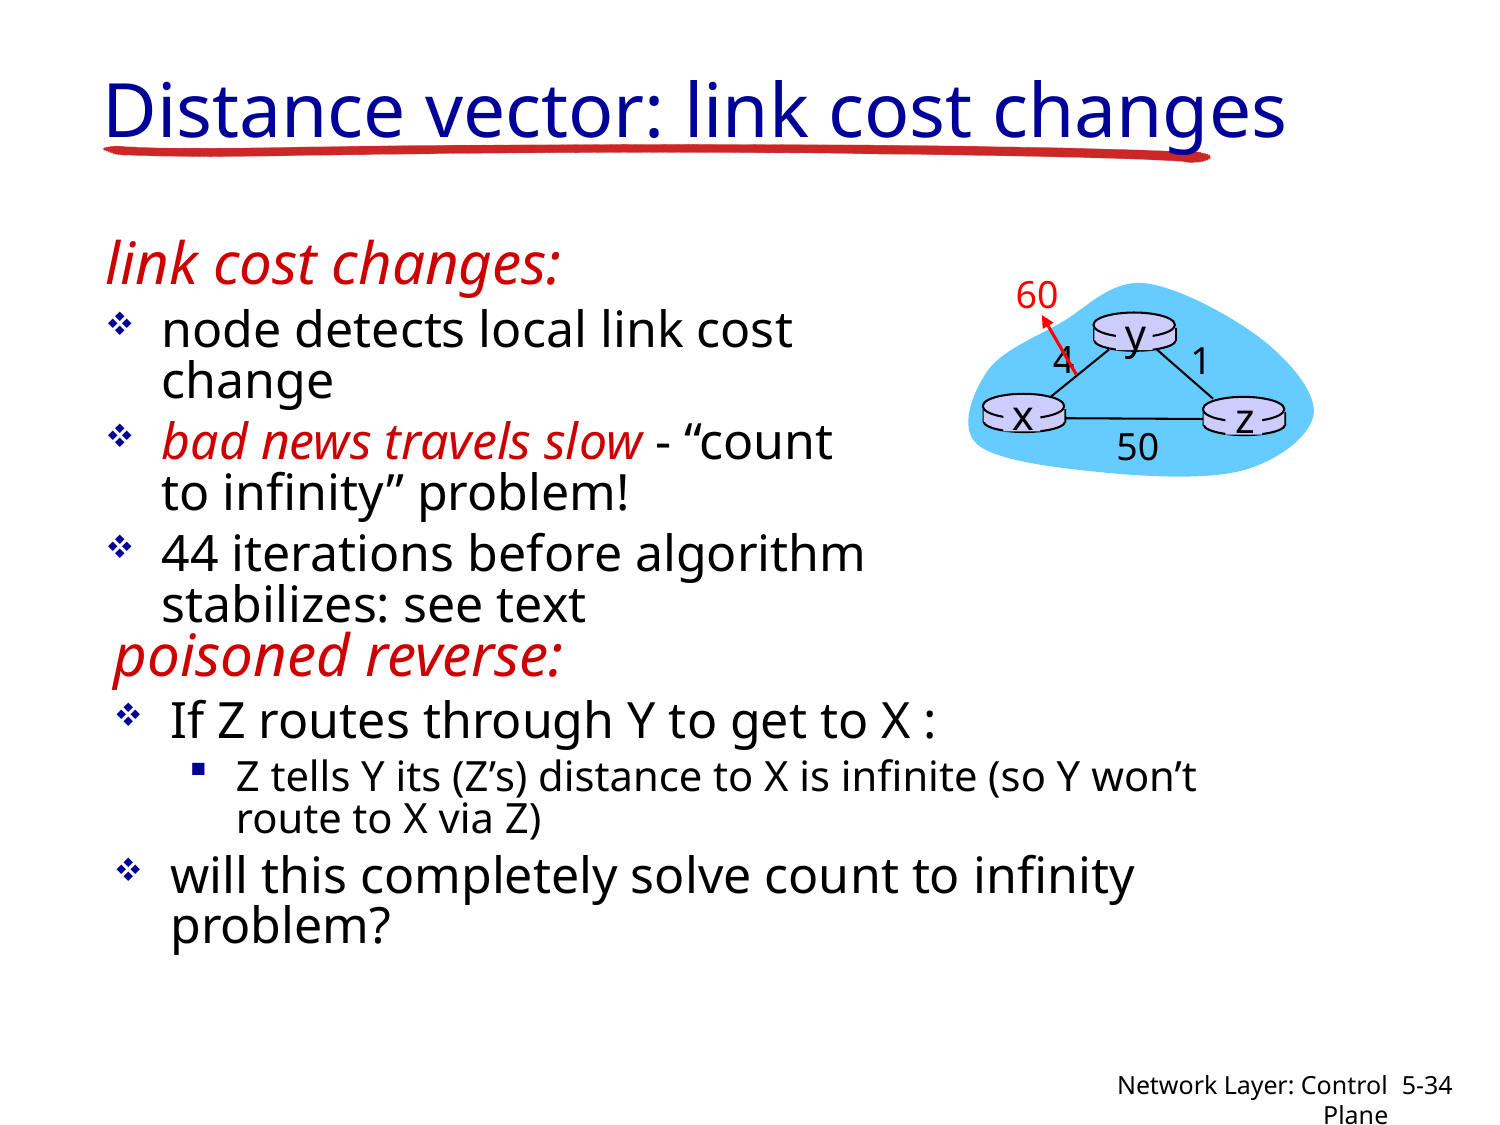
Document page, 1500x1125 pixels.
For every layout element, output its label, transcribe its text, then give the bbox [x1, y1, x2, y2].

slide_number 5-34 [1387, 1062, 1478, 1107]
title Distance vector: link cost changes [87, 24, 1363, 191]
picture [98, 138, 1224, 168]
text_box poisoned reverse: If Z routes through Y to get to X : Z tells Y its (Z’s) distance to X is infinite (so Y won’t route to X via Z) will this completely solve count to infinity problem? [99, 621, 1282, 866]
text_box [957, 263, 1317, 480]
footer Network Layer: Control Plane [1045, 1062, 1404, 1102]
text_box link cost changes: node detects local link cost change bad news travels slow - “count to infinity” problem! 44 iterations before algorithm stabilizes: see text [90, 229, 889, 644]
